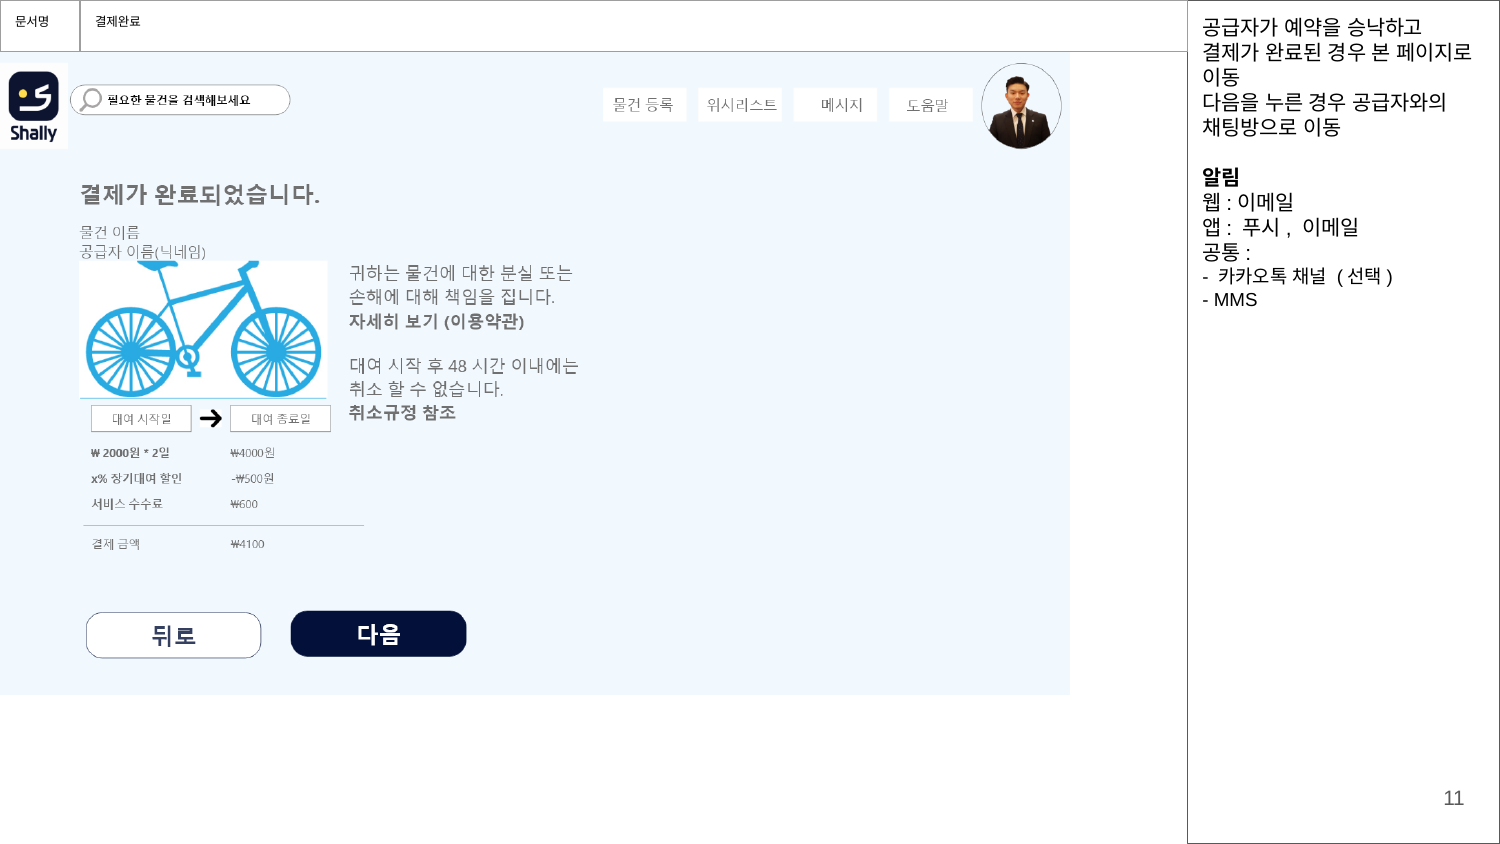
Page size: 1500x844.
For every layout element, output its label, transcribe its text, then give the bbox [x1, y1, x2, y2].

table_header 문서명 [1, 1, 79, 50]
text_box 공급자가 예약을 승낙하고 결제가 완료된 경우 본 페이지로 이동 다음을 누른 경우 공급자와의 채팅방으로 이동 알림 웹:이메일 앱: 푸시, 이메일 공통: - 카카오톡 채널 (선택) - MMS [1187, 0, 1500, 844]
table_header 결제완료 [81, 1, 1187, 51]
picture [0, 51, 1070, 695]
slide_number ‹#› [1389, 764, 1480, 830]
